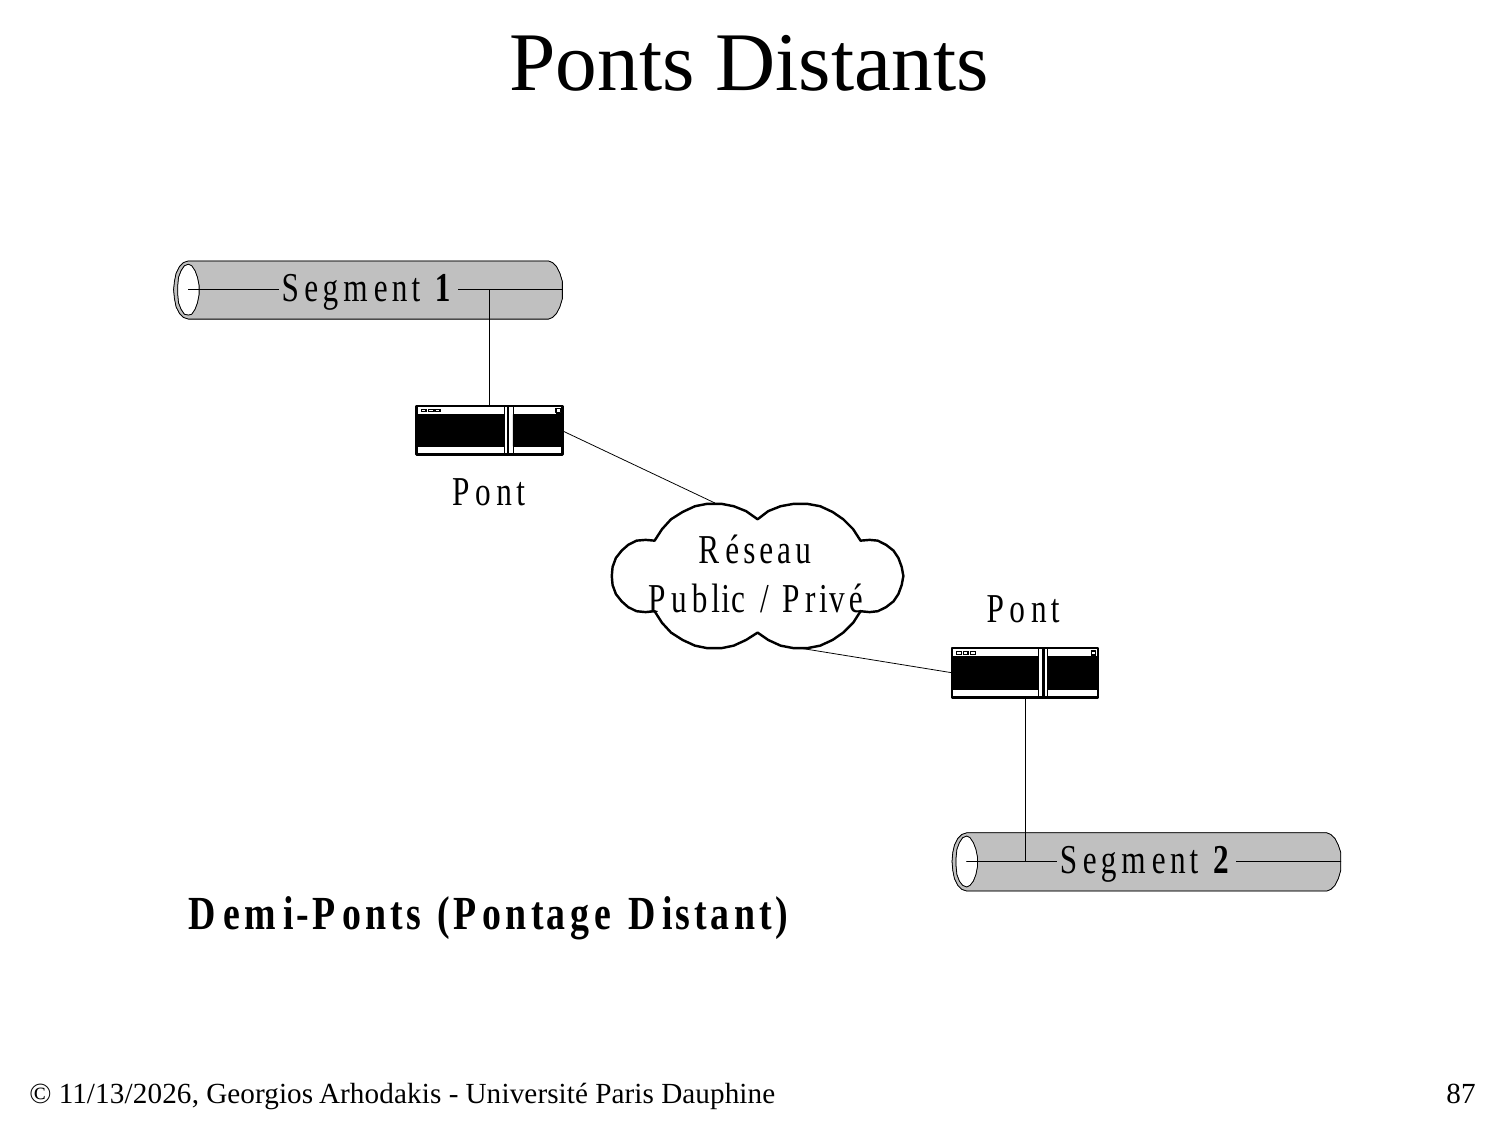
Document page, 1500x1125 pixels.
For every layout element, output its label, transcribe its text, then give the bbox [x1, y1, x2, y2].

footer Georgios Arhodakis - Université Paris Dauphine [206, 1074, 1093, 1110]
slide_number 87 [1328, 1074, 1476, 1110]
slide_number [29, 1074, 206, 1110]
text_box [124, 212, 1388, 990]
title Ponts Distants [111, 0, 1387, 159]
